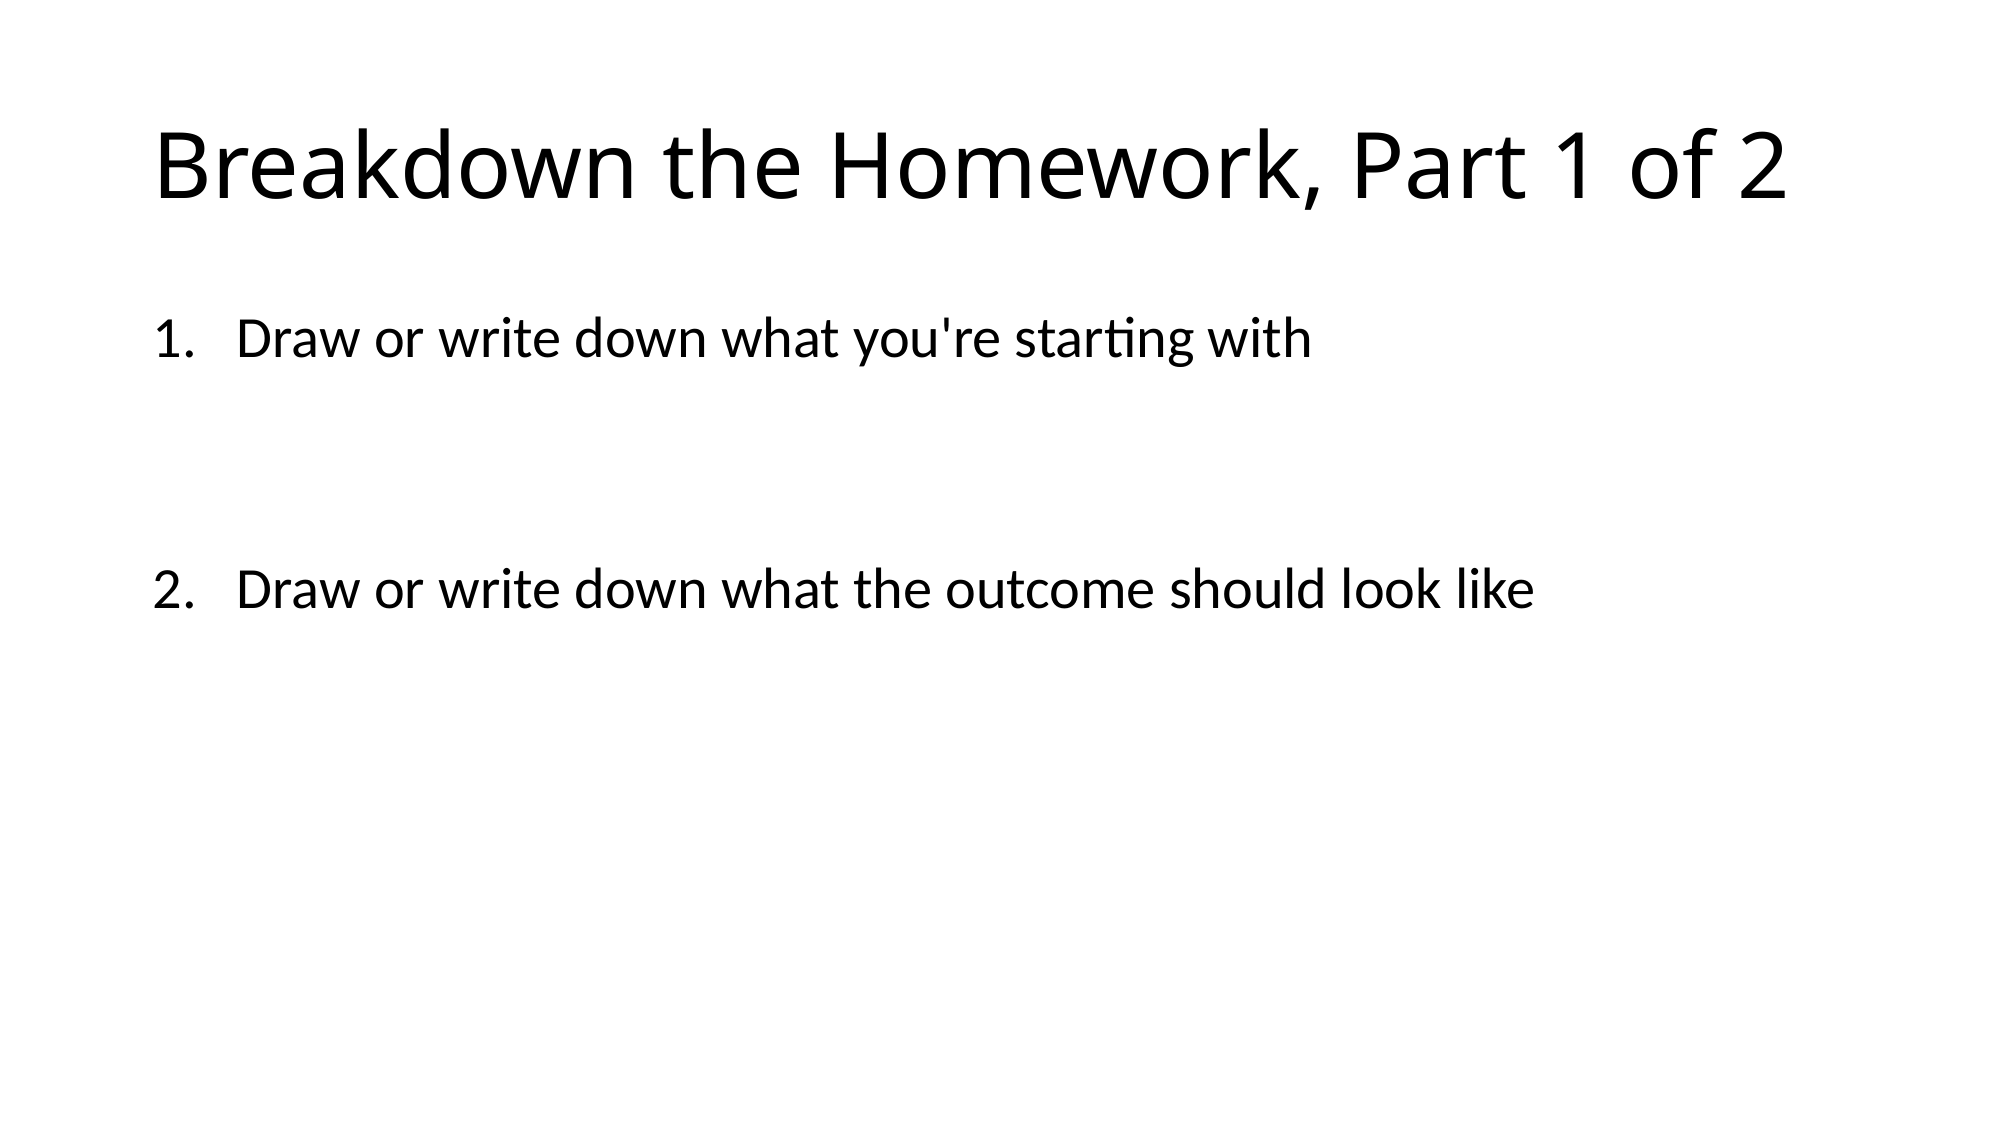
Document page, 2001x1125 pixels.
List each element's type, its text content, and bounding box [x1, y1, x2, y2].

text_box Draw or write down what you're starting with Draw or write down what the outcome should look like [137, 299, 1863, 1014]
text_box Breakdown the Homework, Part 1 of 2 [137, 59, 1863, 278]
